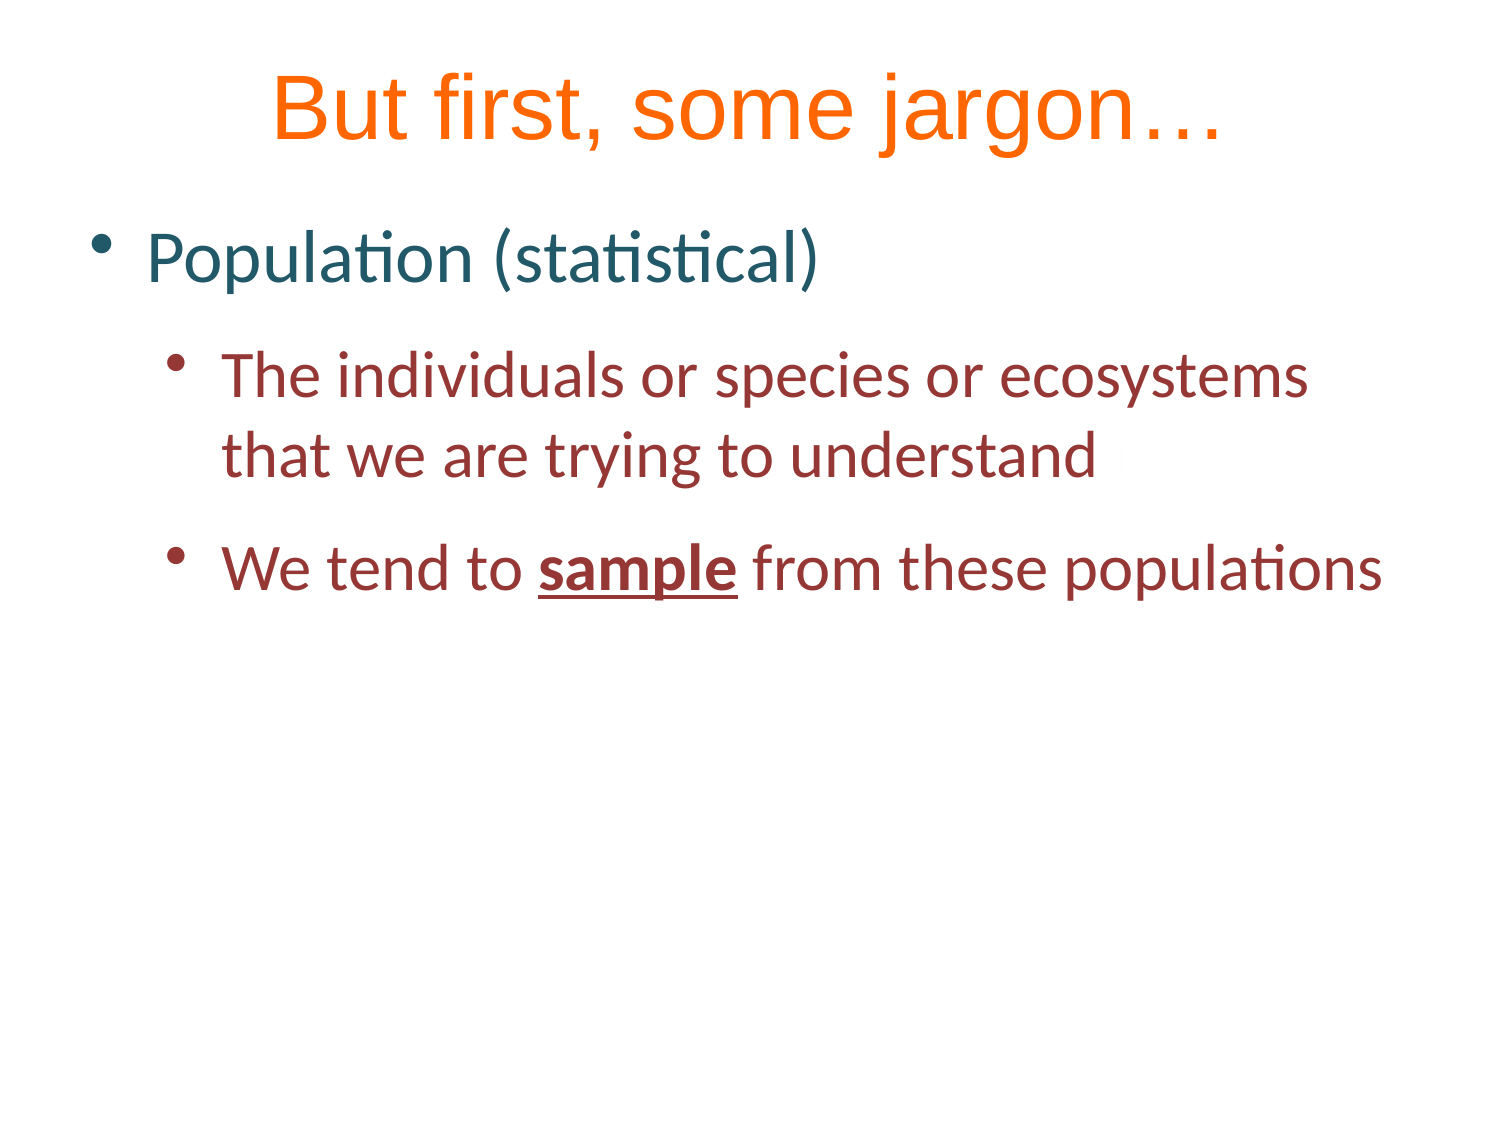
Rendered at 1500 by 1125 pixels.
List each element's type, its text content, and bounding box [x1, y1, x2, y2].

text_box Population (statistical) The individuals or species or ecosystems that we are trying to understand We tend to sample from these populations [74, 200, 1432, 1025]
text_box But first, some jargon… [0, 8, 1500, 197]
